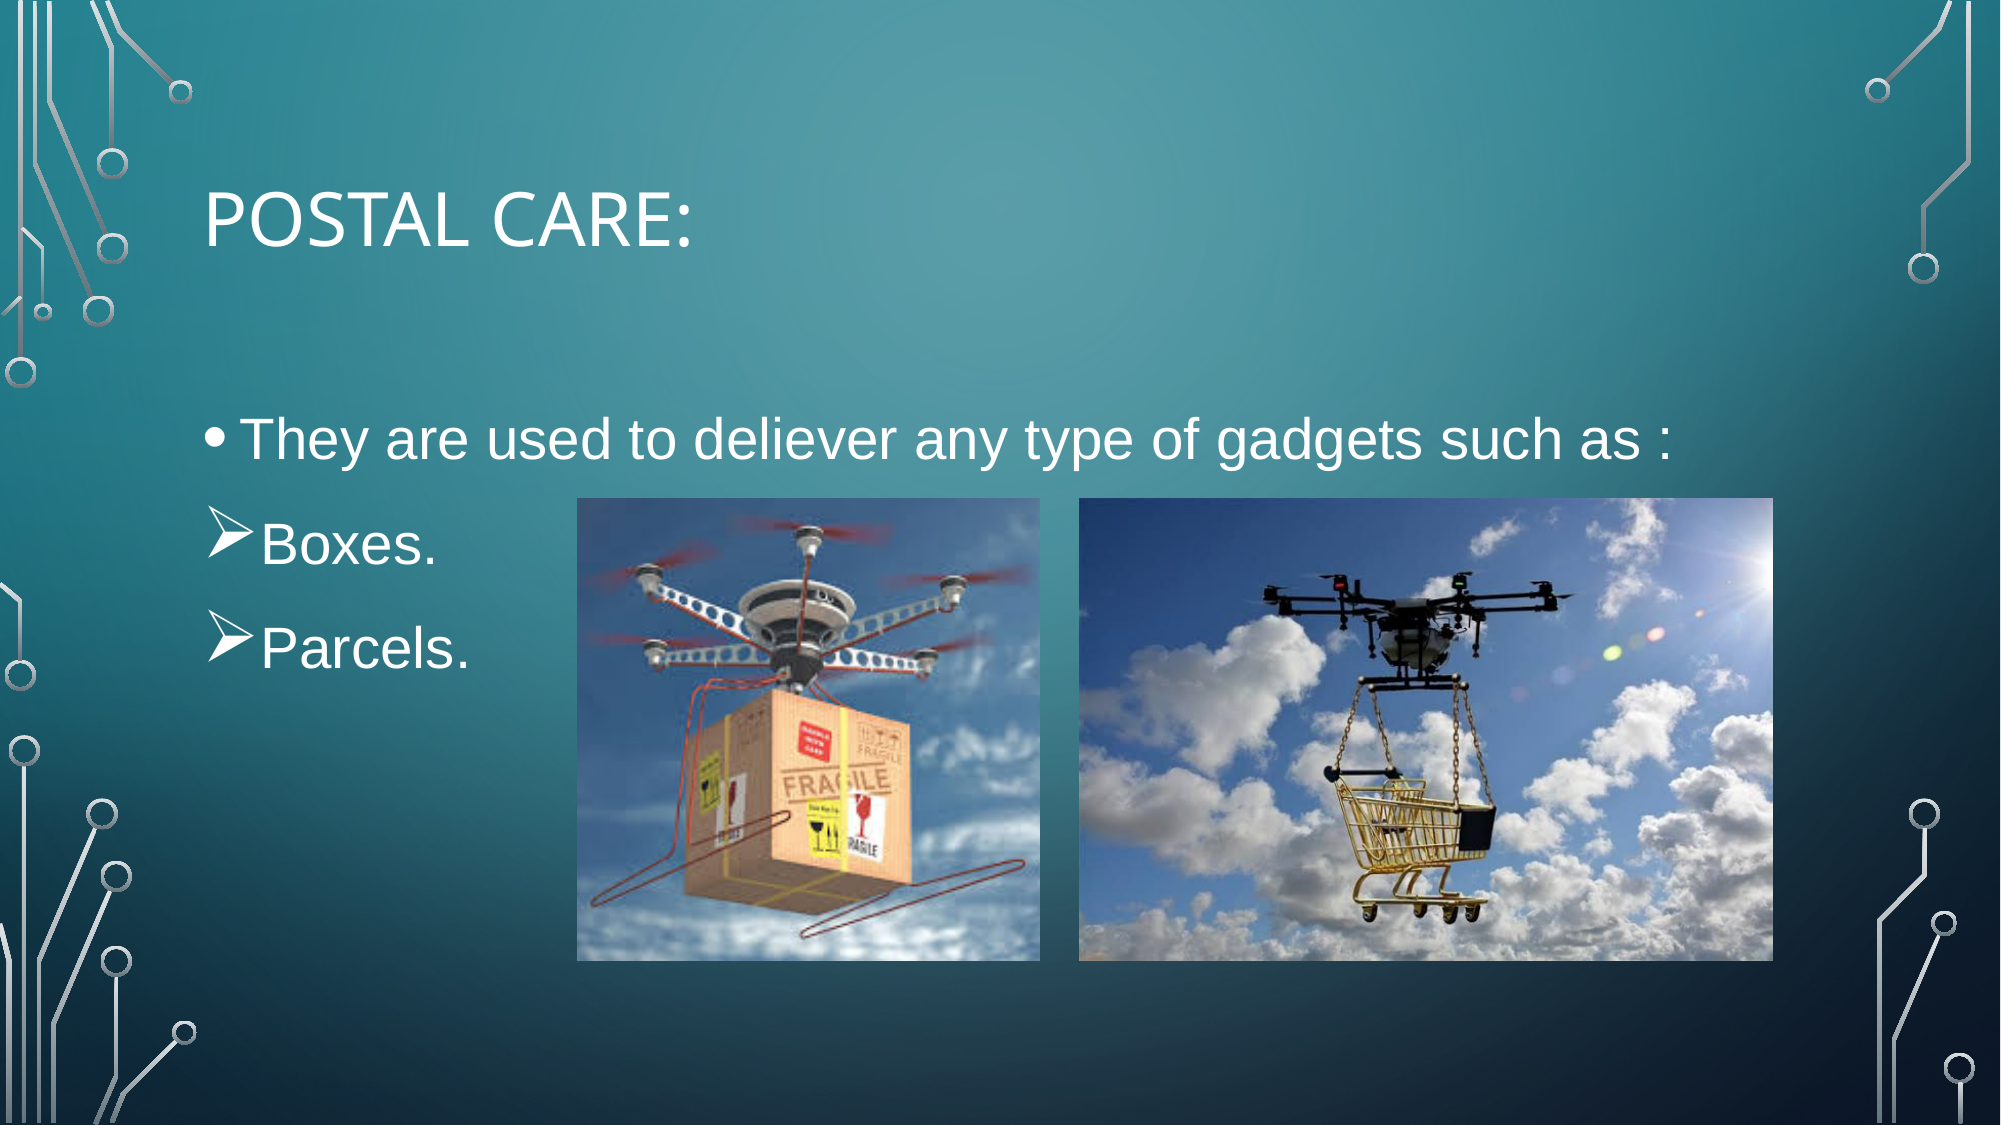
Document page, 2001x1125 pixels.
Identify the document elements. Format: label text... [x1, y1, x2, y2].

picture [1078, 498, 1773, 962]
title Postal care: [187, 101, 1813, 344]
list They are used to deliever any type of gadgets such as : Boxes. Parcels. [187, 380, 1813, 962]
picture [576, 498, 1040, 962]
